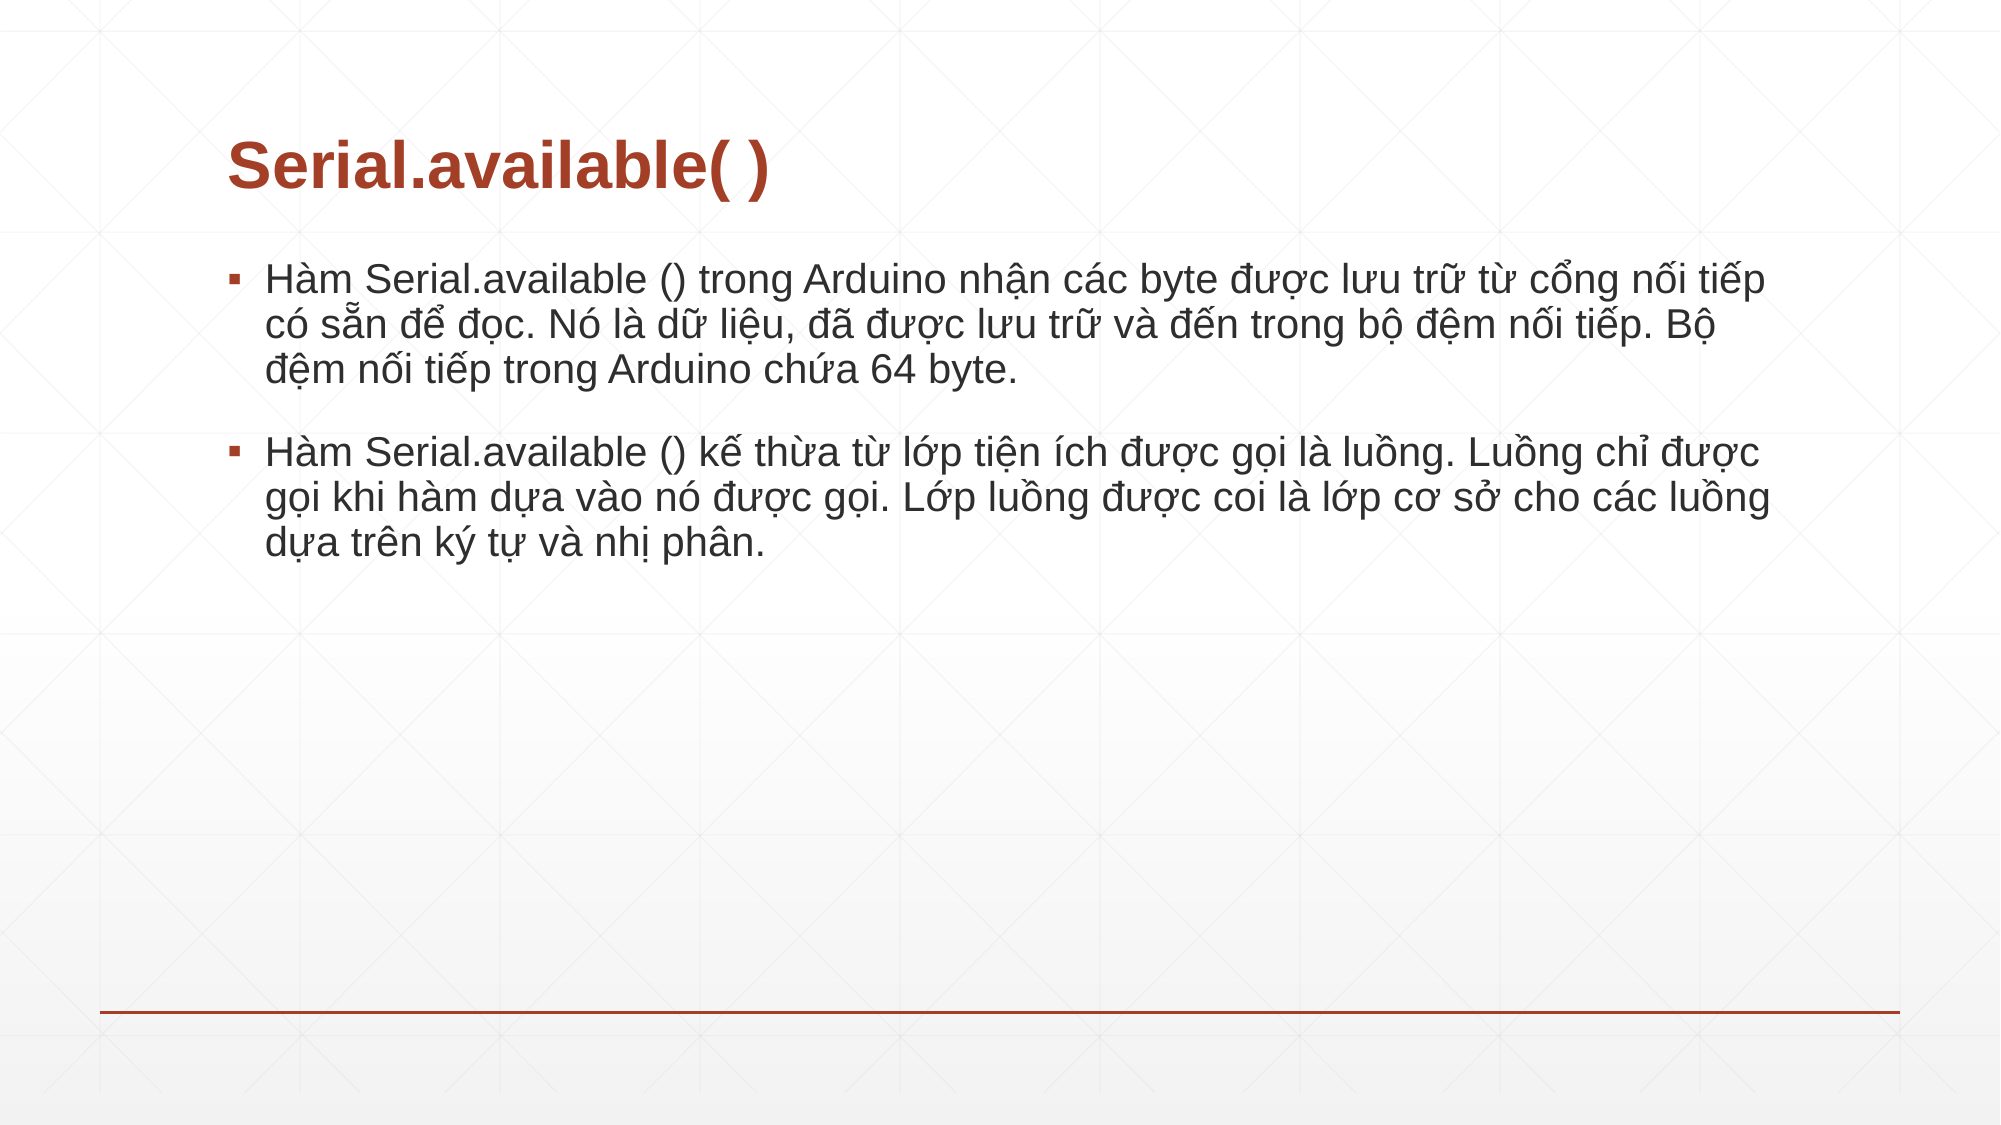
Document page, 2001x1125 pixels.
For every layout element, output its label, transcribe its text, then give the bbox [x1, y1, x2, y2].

list Hàm Serial.available () trong Arduino nhận các byte được lưu trữ từ cổng nối tiếp có sẵn để đọc. Nó là dữ liệu, đã được lưu trữ và đến trong bộ đệm nối tiếp. Bộ đệm nối tiếp trong Arduino chứa 64 byte. Hàm Serial.available () kế thừa từ lớp tiện ích được gọi là luồng. Luồng chỉ được gọi khi hàm dựa vào nó được gọi. Lớp luồng được coi là lớp cơ sở cho các luồng dựa trên ký tự và nhị phân. [212, 250, 1788, 875]
title Serial.available( ) [212, 23, 1788, 211]
